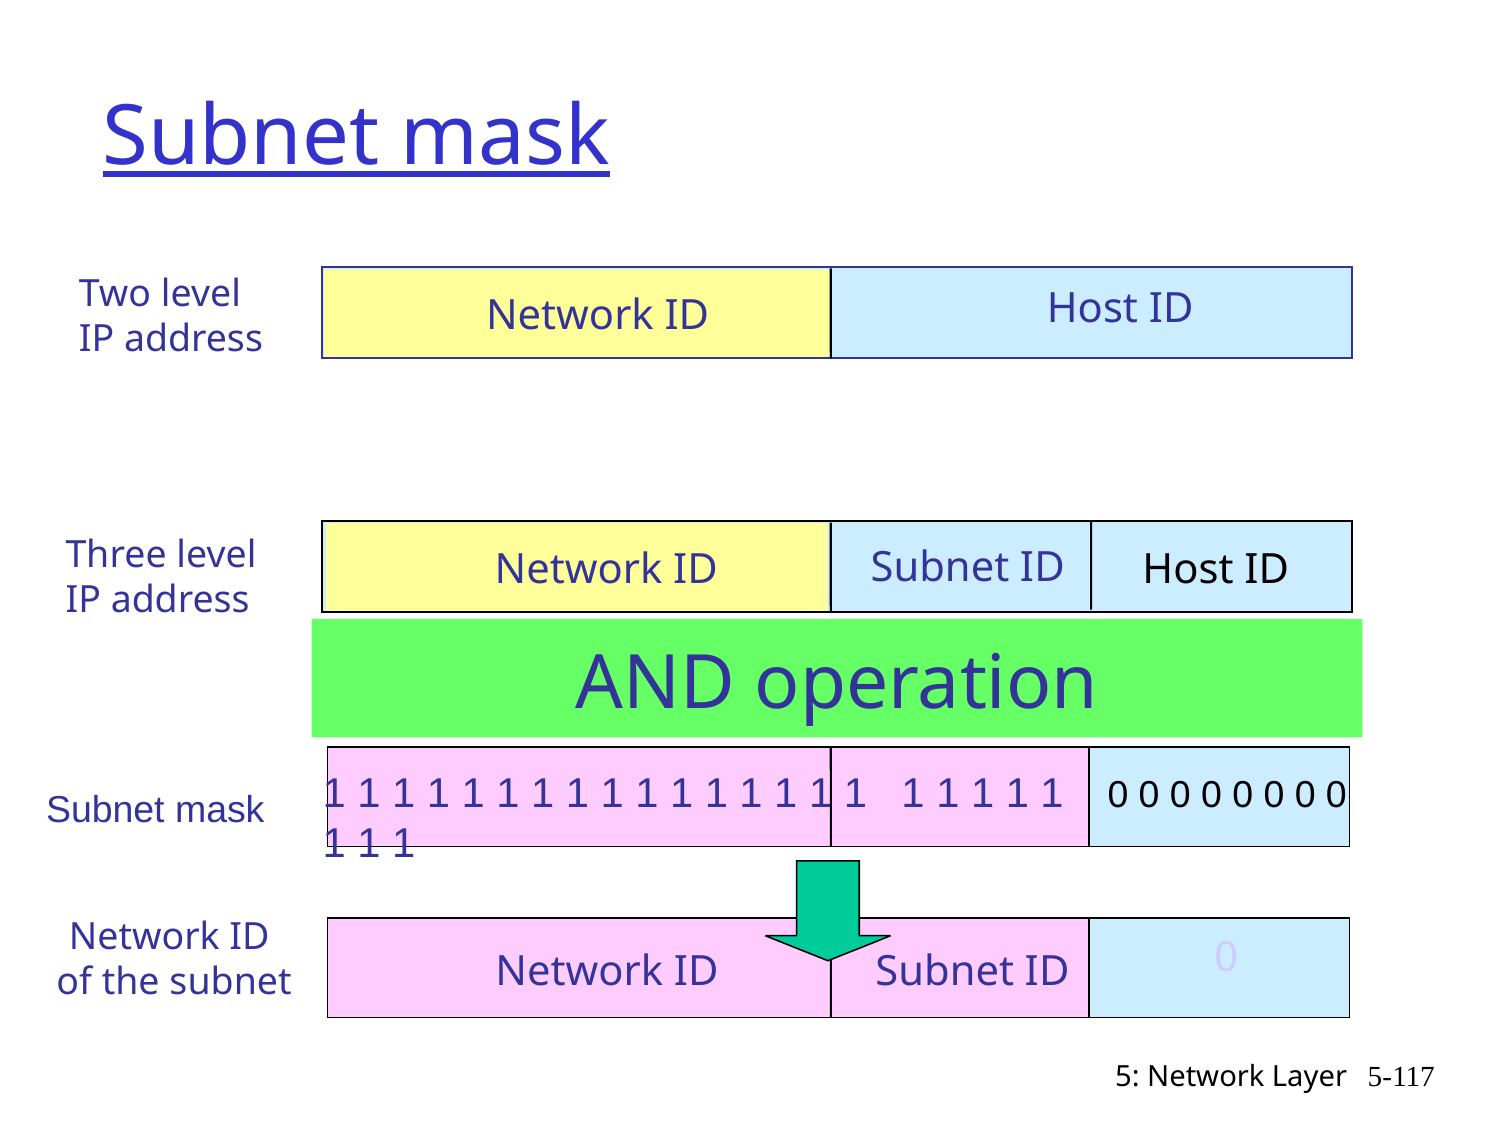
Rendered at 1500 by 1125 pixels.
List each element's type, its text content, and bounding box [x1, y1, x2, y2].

slide_number 5-117 [1338, 1049, 1451, 1125]
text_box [27, 261, 1375, 1018]
title Subnet mask [87, 37, 1363, 225]
footer 5: Network Layer [887, 1049, 1338, 1125]
